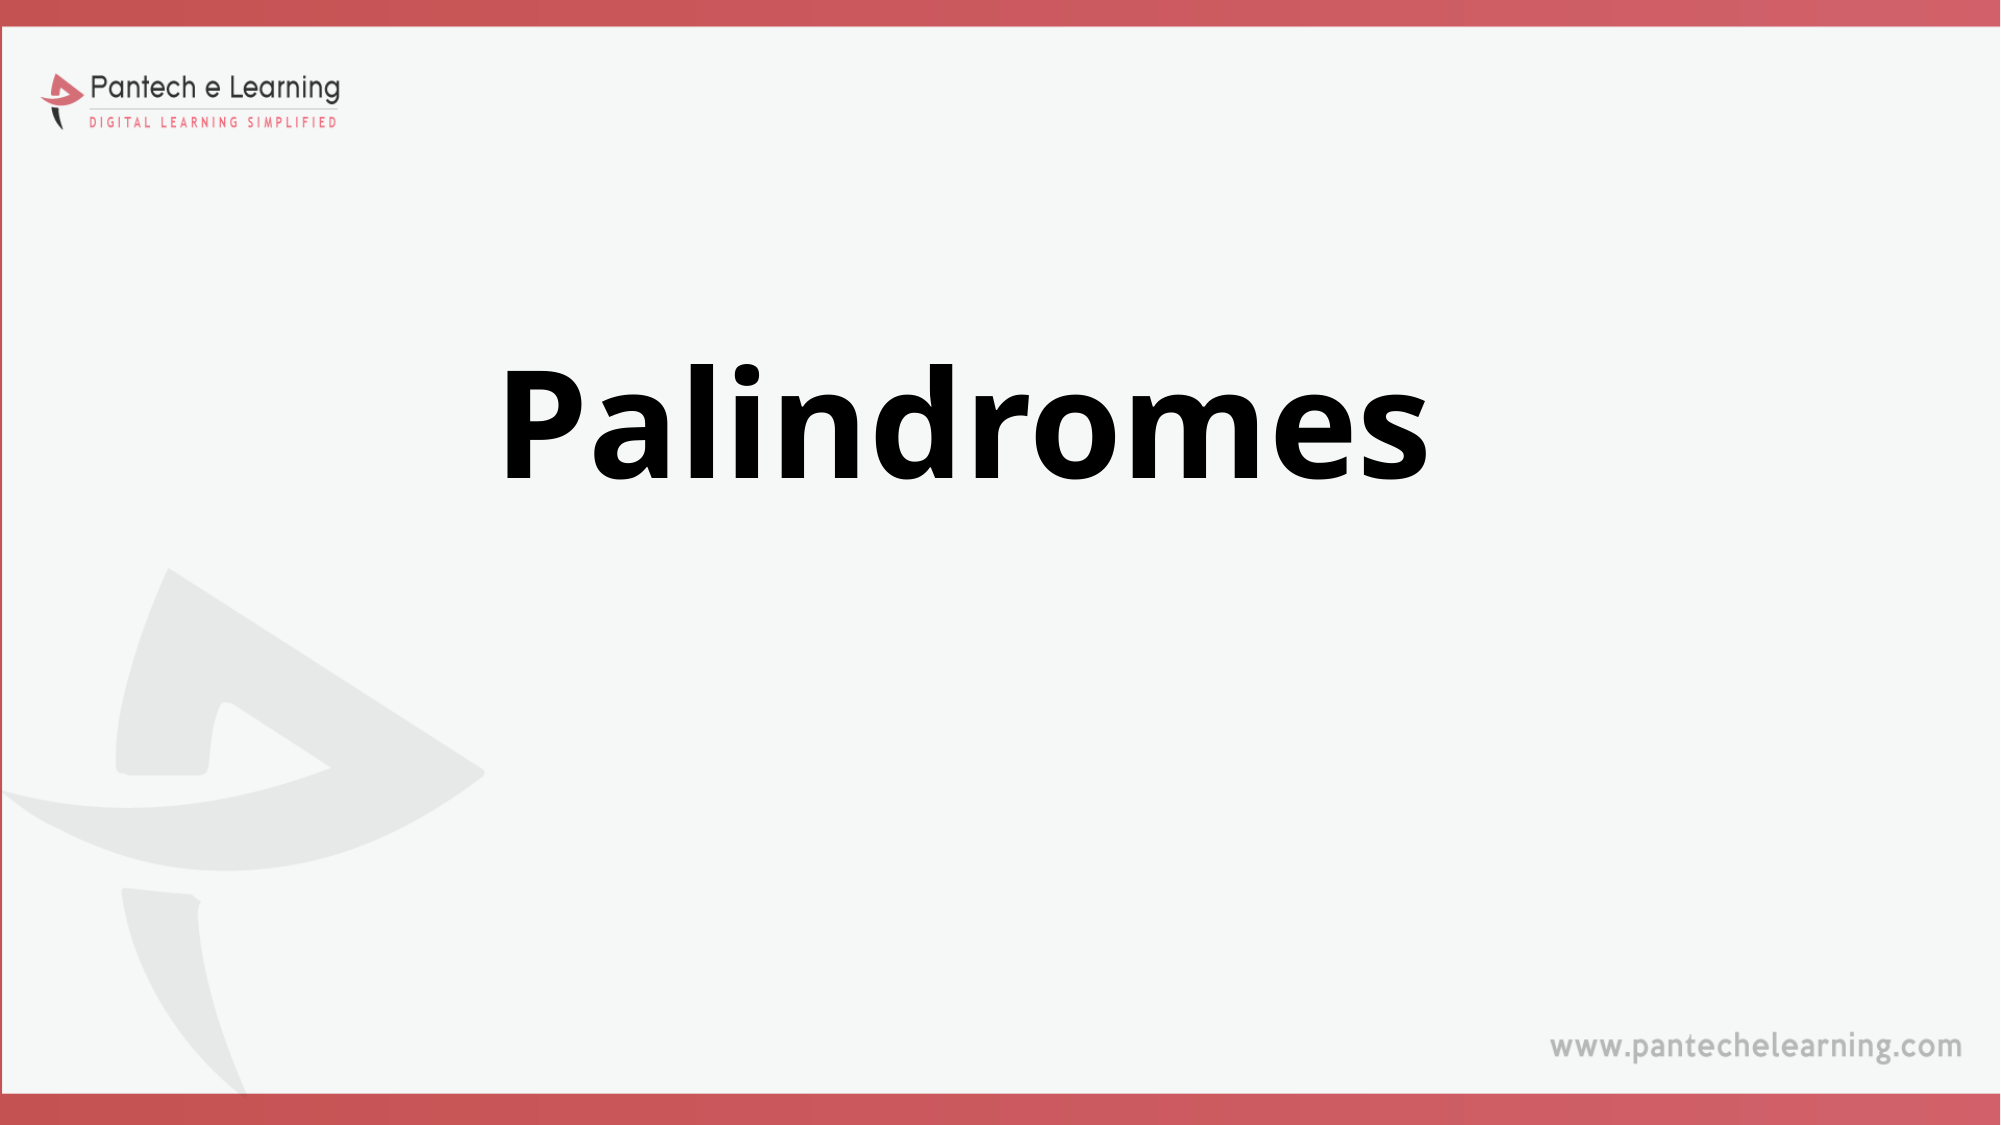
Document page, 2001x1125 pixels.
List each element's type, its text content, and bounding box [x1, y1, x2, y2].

picture [0, 0, 2001, 1125]
title Palindromes [479, 321, 1516, 539]
